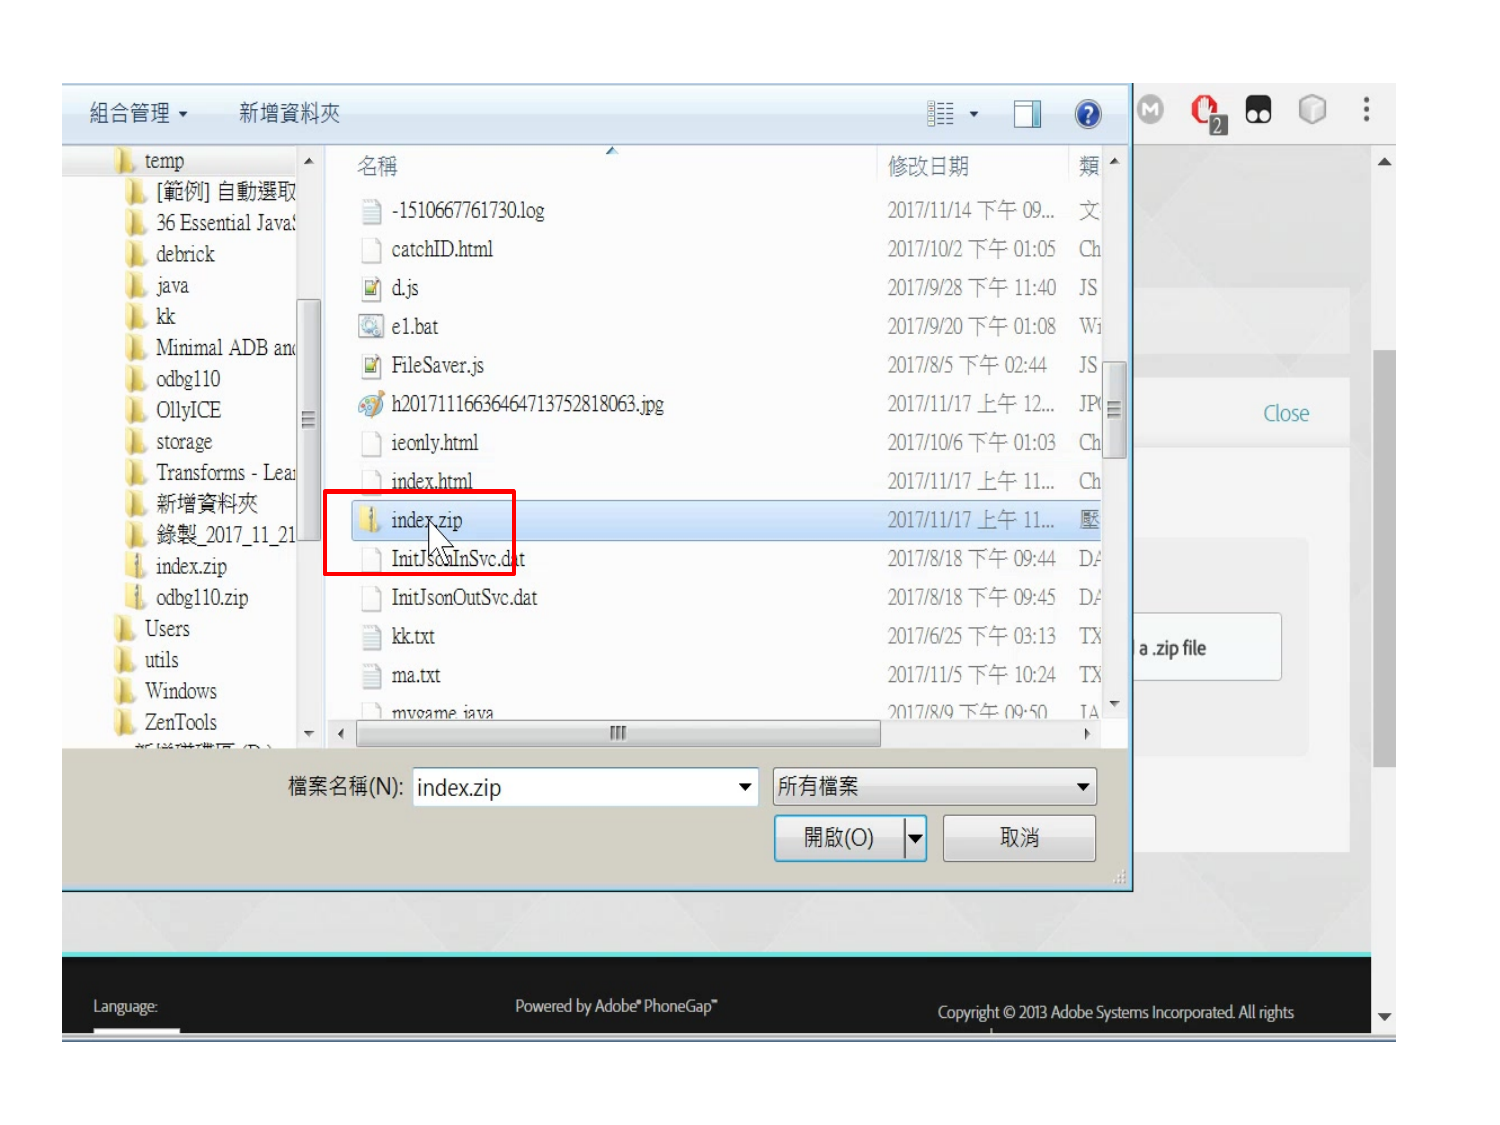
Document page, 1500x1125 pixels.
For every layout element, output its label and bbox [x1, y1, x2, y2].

picture [62, 83, 1396, 1042]
